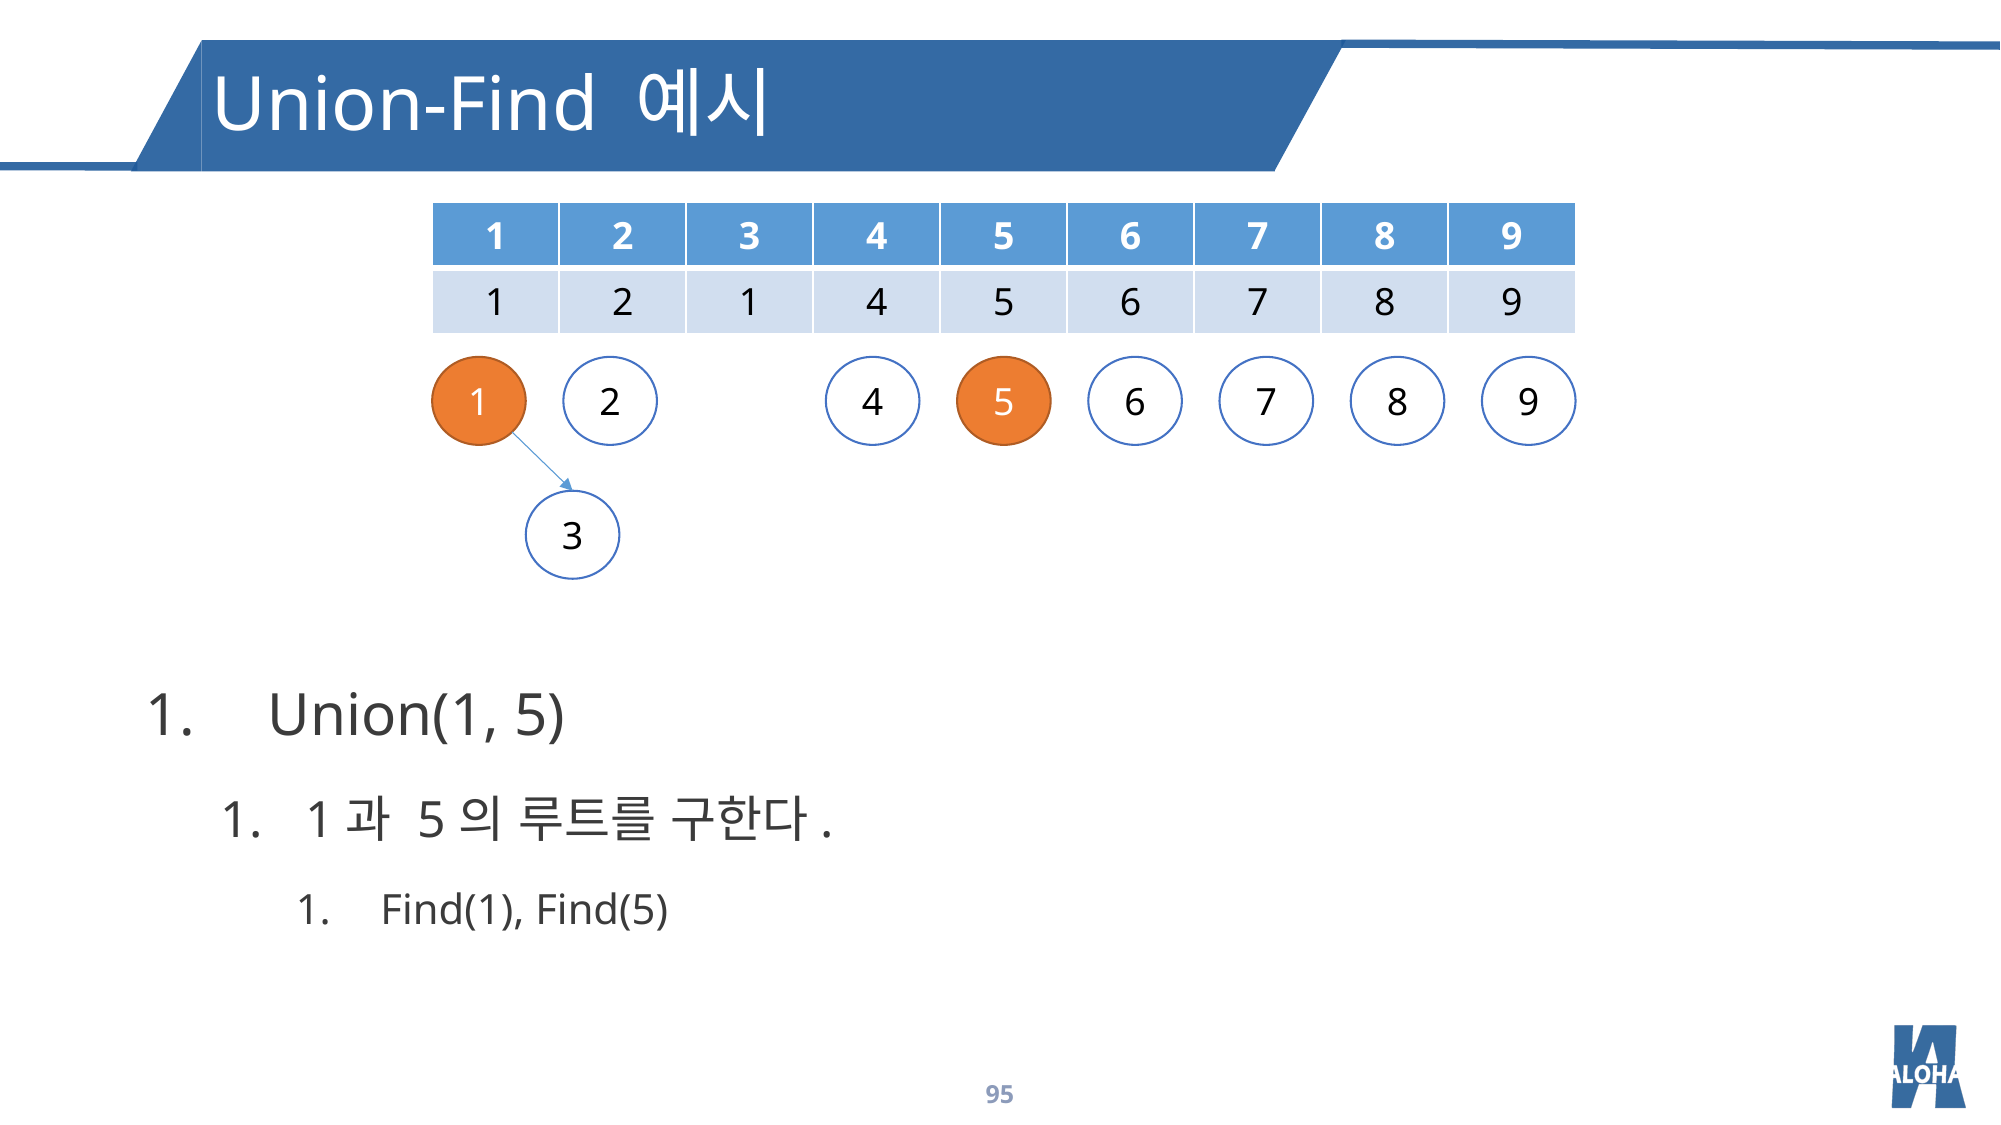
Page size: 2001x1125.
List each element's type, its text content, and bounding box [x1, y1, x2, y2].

table_header 4 [814, 203, 939, 265]
table_header 3 [687, 203, 812, 265]
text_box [432, 356, 1576, 579]
table_header 8 [1322, 203, 1447, 265]
table_cell 9 [1449, 271, 1575, 333]
table_header 5 [941, 203, 1066, 265]
list Union-Find 예시 [196, 45, 1270, 168]
table_cell 5 [941, 271, 1066, 333]
table_header 9 [1449, 203, 1575, 265]
table_cell 2 [560, 271, 685, 333]
table_header 7 [1195, 203, 1320, 265]
picture [1853, 1006, 2000, 1125]
table_header 2 [560, 203, 685, 265]
table_cell 7 [1195, 271, 1320, 333]
table_cell 6 [1068, 271, 1193, 333]
table_cell 4 [814, 271, 939, 333]
table_cell 1 [433, 271, 558, 333]
table_header 1 [433, 203, 558, 265]
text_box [512, 432, 573, 491]
slide_number 95 [774, 1065, 1225, 1125]
table_cell 1 [687, 271, 812, 333]
table_cell 8 [1322, 271, 1447, 333]
table_header 6 [1068, 203, 1193, 265]
list Union(1, 5) 1과 5의 루트를 구한다. Find(1), Find(5) [130, 634, 1854, 1060]
